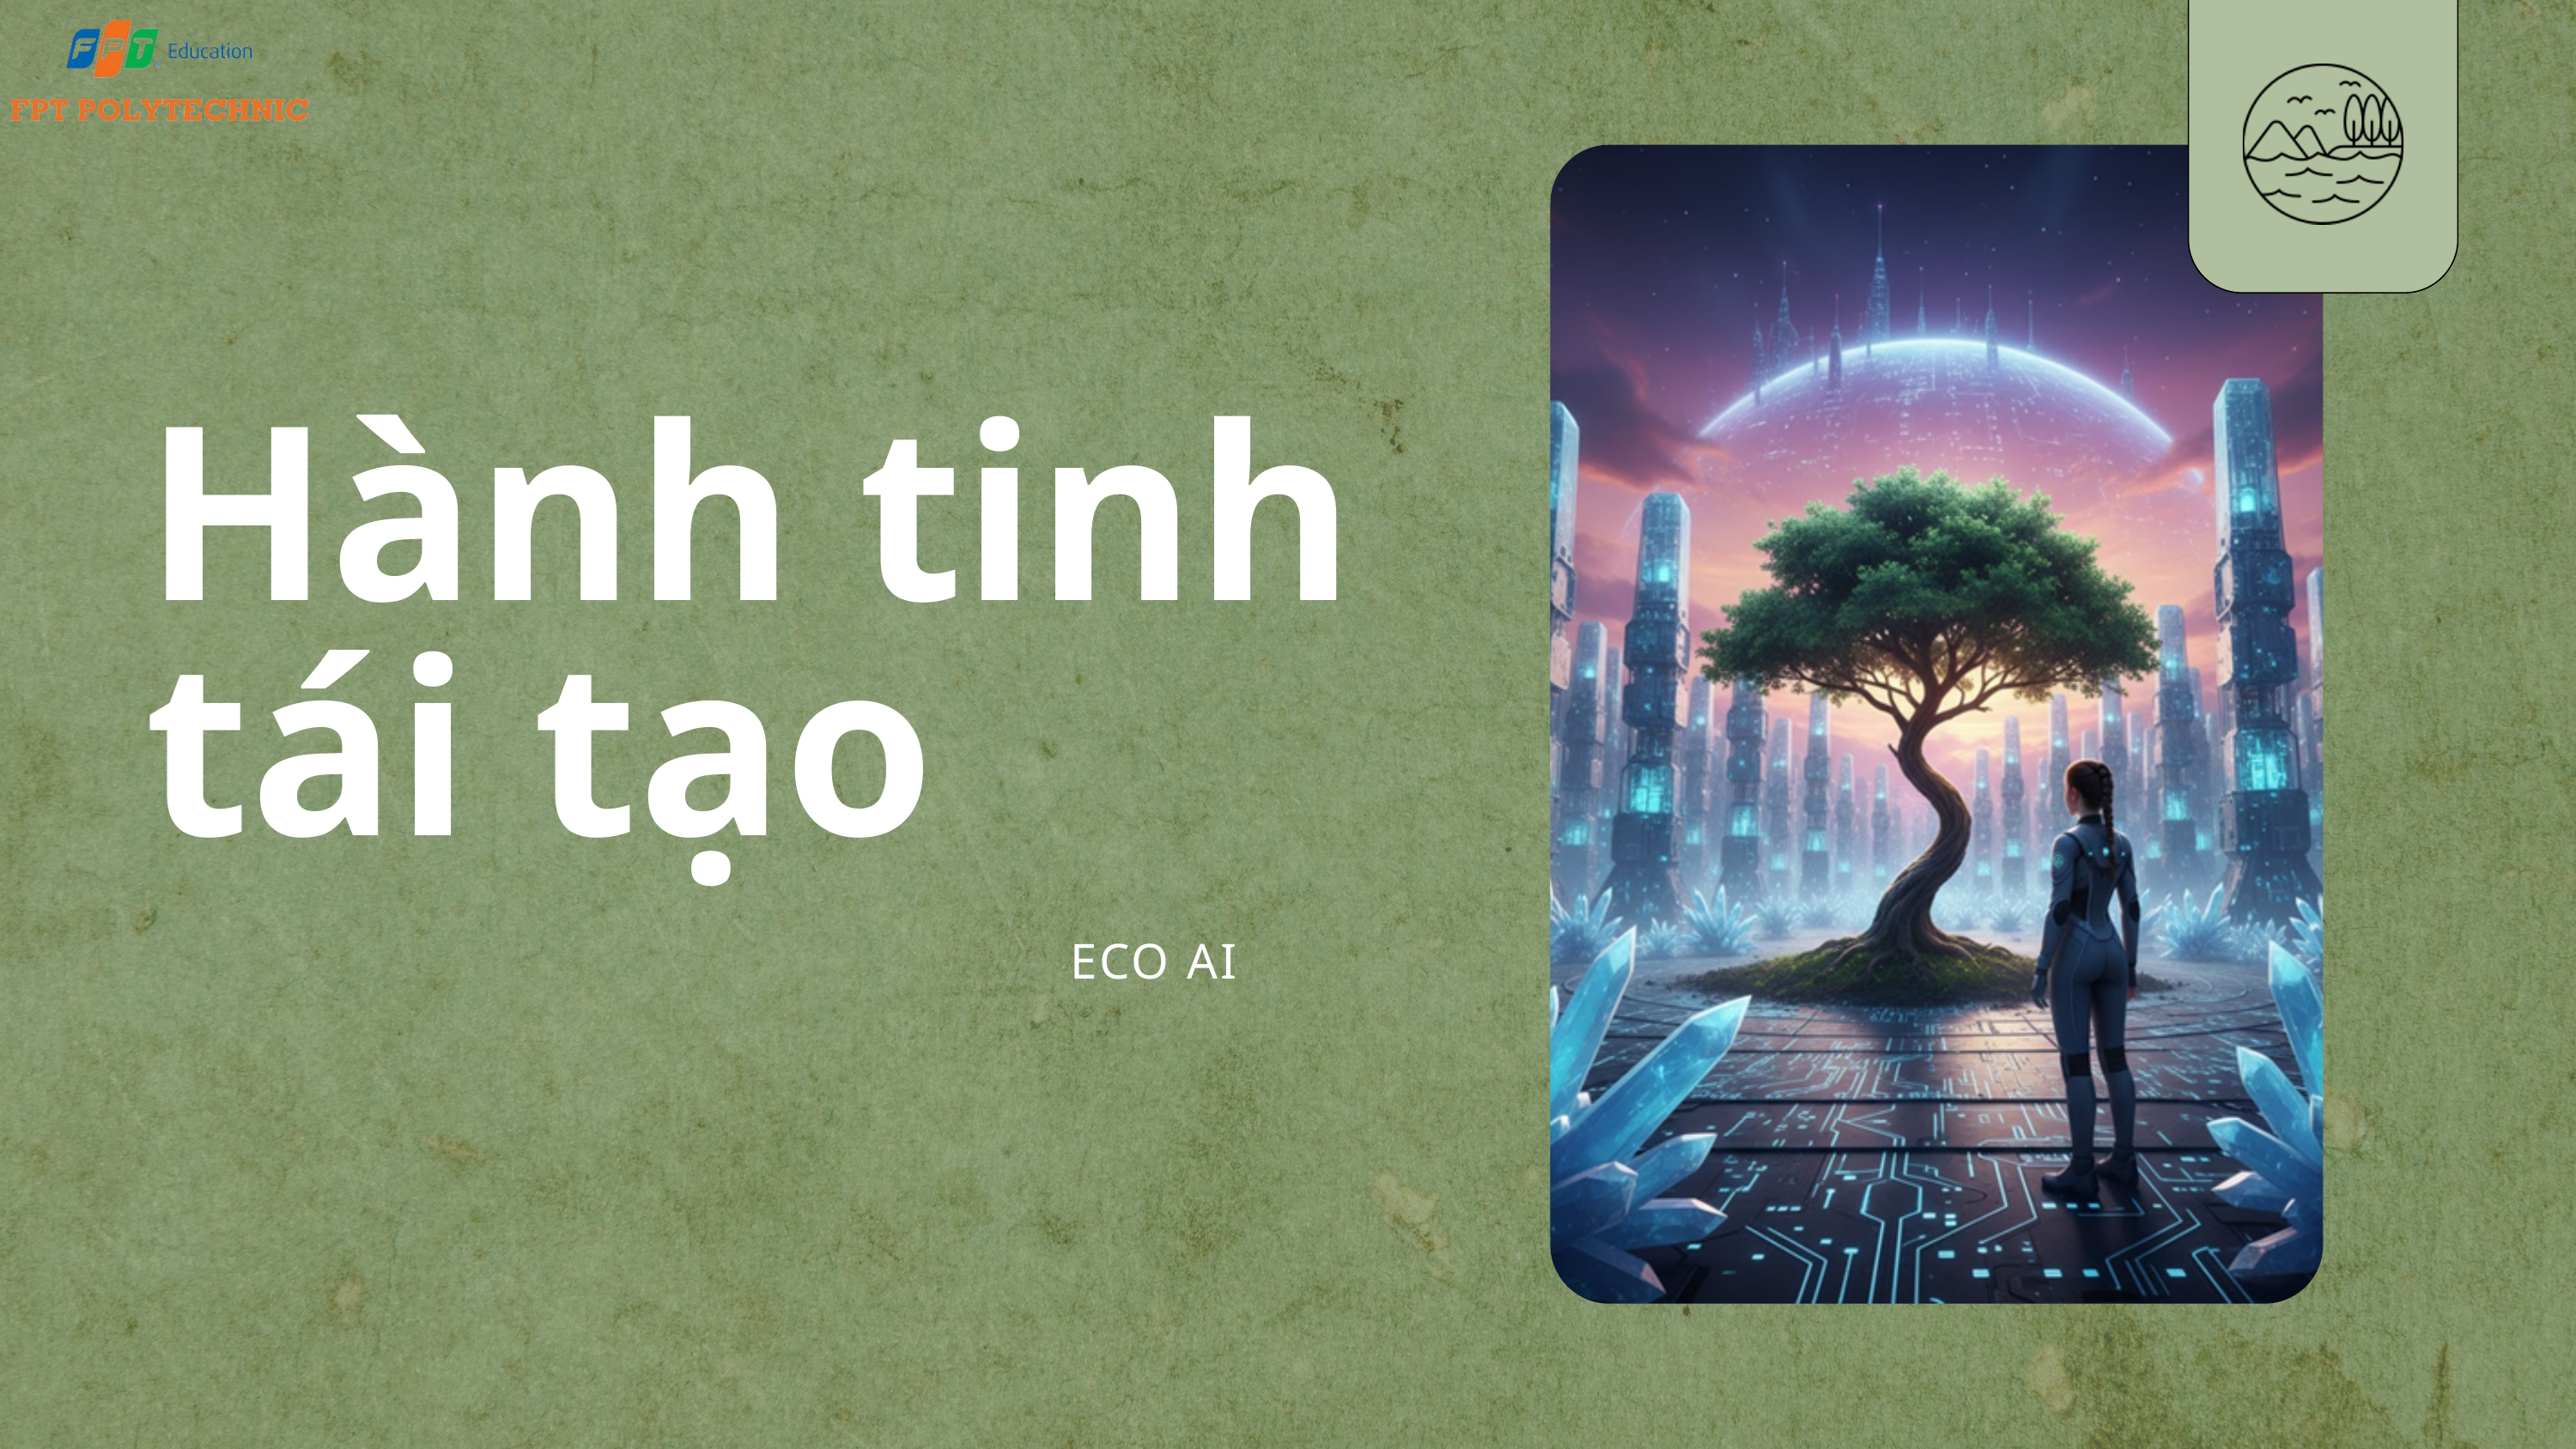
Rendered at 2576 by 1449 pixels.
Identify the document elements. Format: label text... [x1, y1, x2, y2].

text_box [1550, 144, 2324, 1304]
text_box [2188, 0, 2458, 294]
text_box [0, 0, 2576, 1449]
text_box Hành tinh tái tạo [144, 414, 1404, 885]
text_box ECO AI [1070, 932, 1288, 989]
text_box [3, 0, 313, 157]
